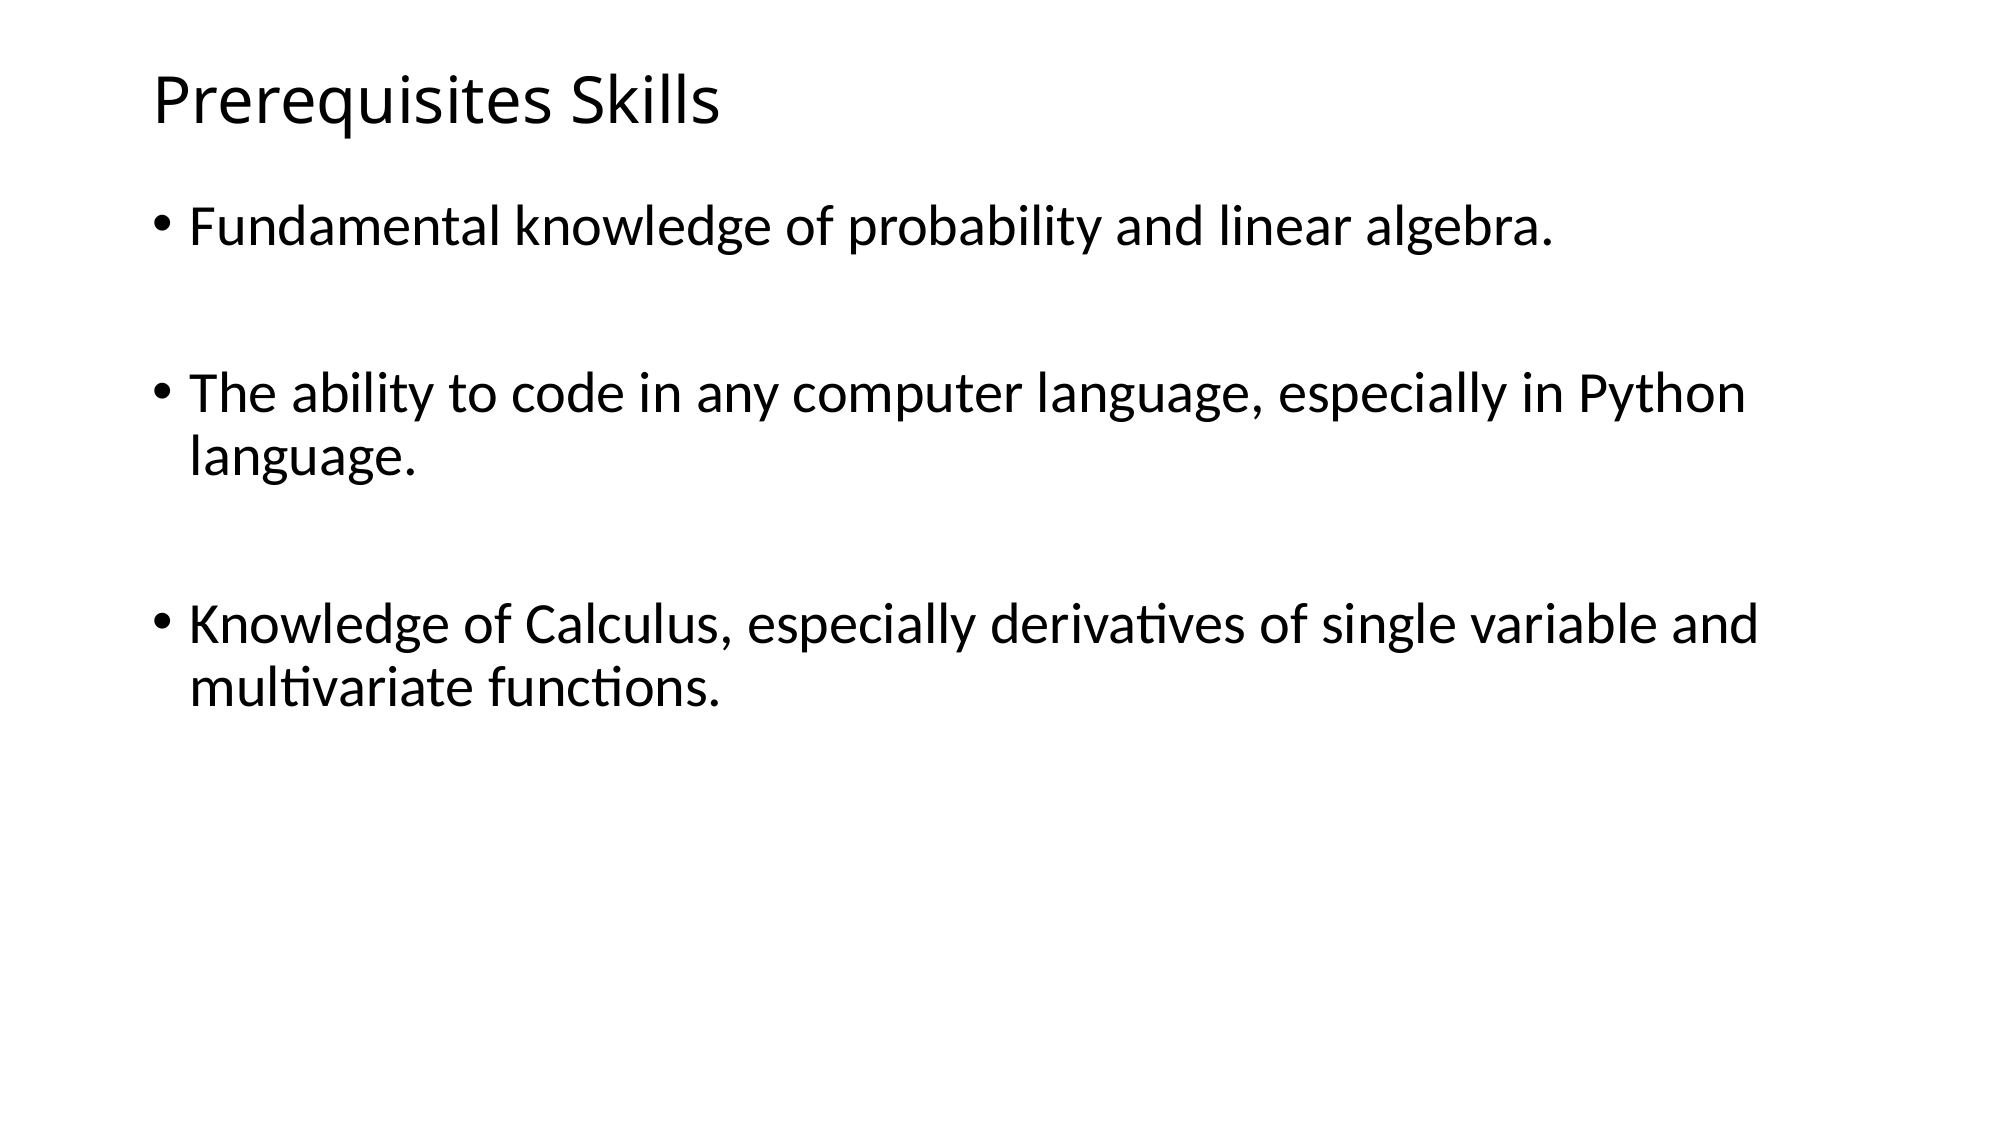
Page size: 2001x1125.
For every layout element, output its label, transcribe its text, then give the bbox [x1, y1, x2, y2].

title Prerequisites Skills [137, 59, 1863, 146]
list Fundamental knowledge of probability and linear algebra. The ability to code in any computer language, especially in Python language. Knowledge of Calculus, especially derivatives of single variable and multivariate functions. [137, 187, 1863, 1014]
